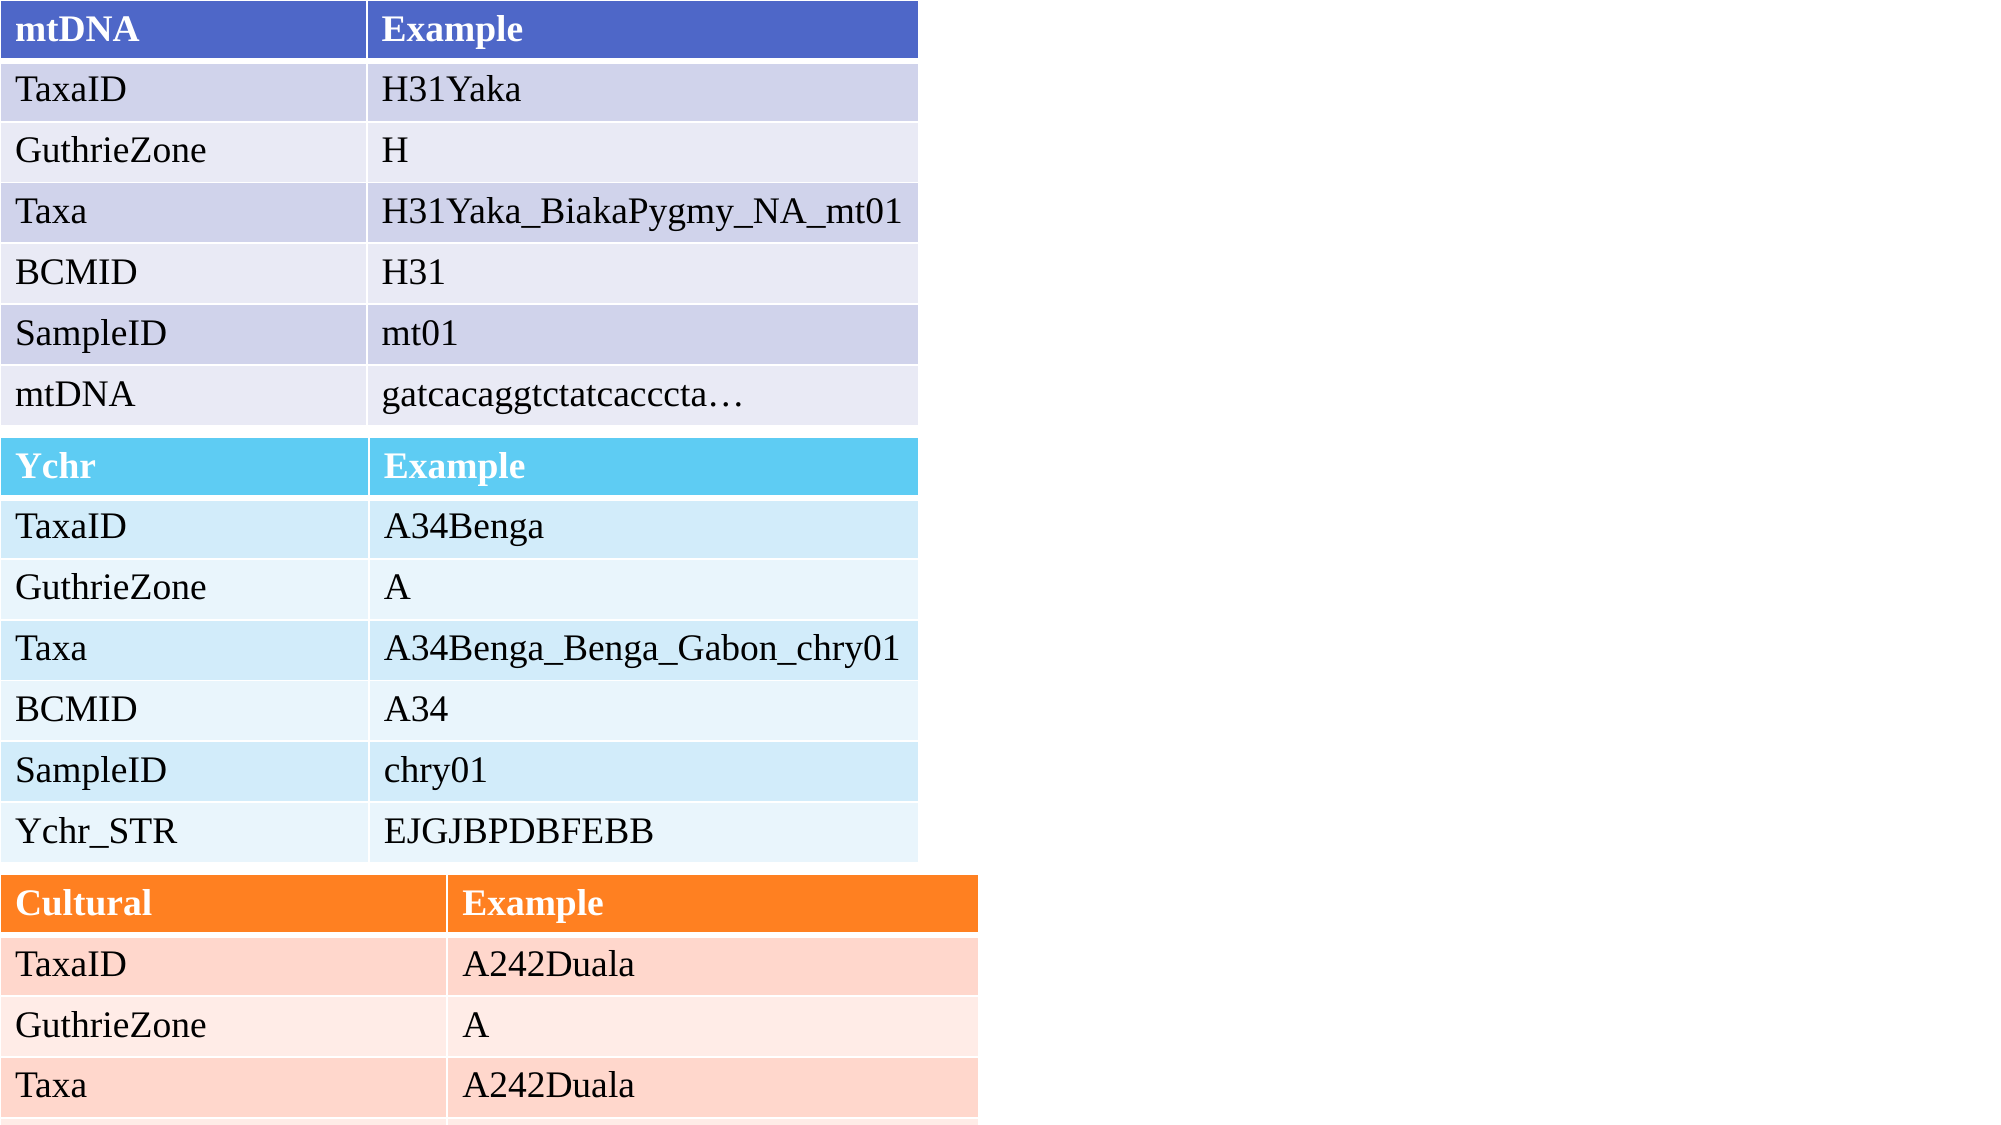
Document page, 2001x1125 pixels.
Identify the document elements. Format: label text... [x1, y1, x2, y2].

table_cell A [448, 997, 978, 1056]
table_cell A242Duala [448, 1058, 978, 1117]
table_cell A34 [370, 681, 918, 740]
table_cell Ychr_STR [1, 803, 368, 862]
table_cell chry01 [370, 742, 918, 801]
table_cell SampleID [1, 742, 368, 801]
table_cell A34Benga_Benga_Gabon_chry01 [370, 621, 918, 680]
table_cell A24 2 [448, 1119, 978, 1125]
table_cell A242Duala [448, 938, 978, 995]
table_cell Taxa [1, 1058, 446, 1117]
table_header Example [370, 438, 918, 495]
table_cell A [370, 560, 918, 619]
table_cell TaxaID [1, 938, 446, 995]
table_cell BCMID [1, 1119, 446, 1125]
table_cell H [368, 123, 918, 182]
table_header Example [368, 1, 918, 58]
table_header Cultural [1, 875, 446, 932]
table_cell Taxa [1, 183, 366, 242]
table_cell H31 [368, 244, 918, 303]
table_cell H31Yaka [368, 64, 918, 121]
table_cell mtDNA [1, 366, 366, 425]
table_cell BCMID [1, 244, 366, 303]
table_cell mt01 [368, 305, 918, 364]
table_header Ychr [1, 438, 368, 495]
table_cell BCMID [1, 681, 368, 740]
table_cell EJGJBPDBFEBB [370, 803, 918, 862]
table_cell A34Benga [370, 501, 918, 558]
table_cell GuthrieZone [1, 997, 446, 1056]
table_cell SampleID [1, 305, 366, 364]
table_cell gatcacaggtctatcacccta… [368, 366, 918, 425]
table_cell H31Yaka_BiakaPygmy_NA_mt01 [368, 183, 918, 242]
table_cell GuthrieZone [1, 123, 366, 182]
table_header Example [448, 875, 978, 932]
table_cell GuthrieZone [1, 560, 368, 619]
table_cell TaxaID [1, 501, 368, 558]
table_cell TaxaID [1, 64, 366, 121]
table_header mtDNA [1, 1, 366, 58]
table_cell Taxa [1, 621, 368, 680]
